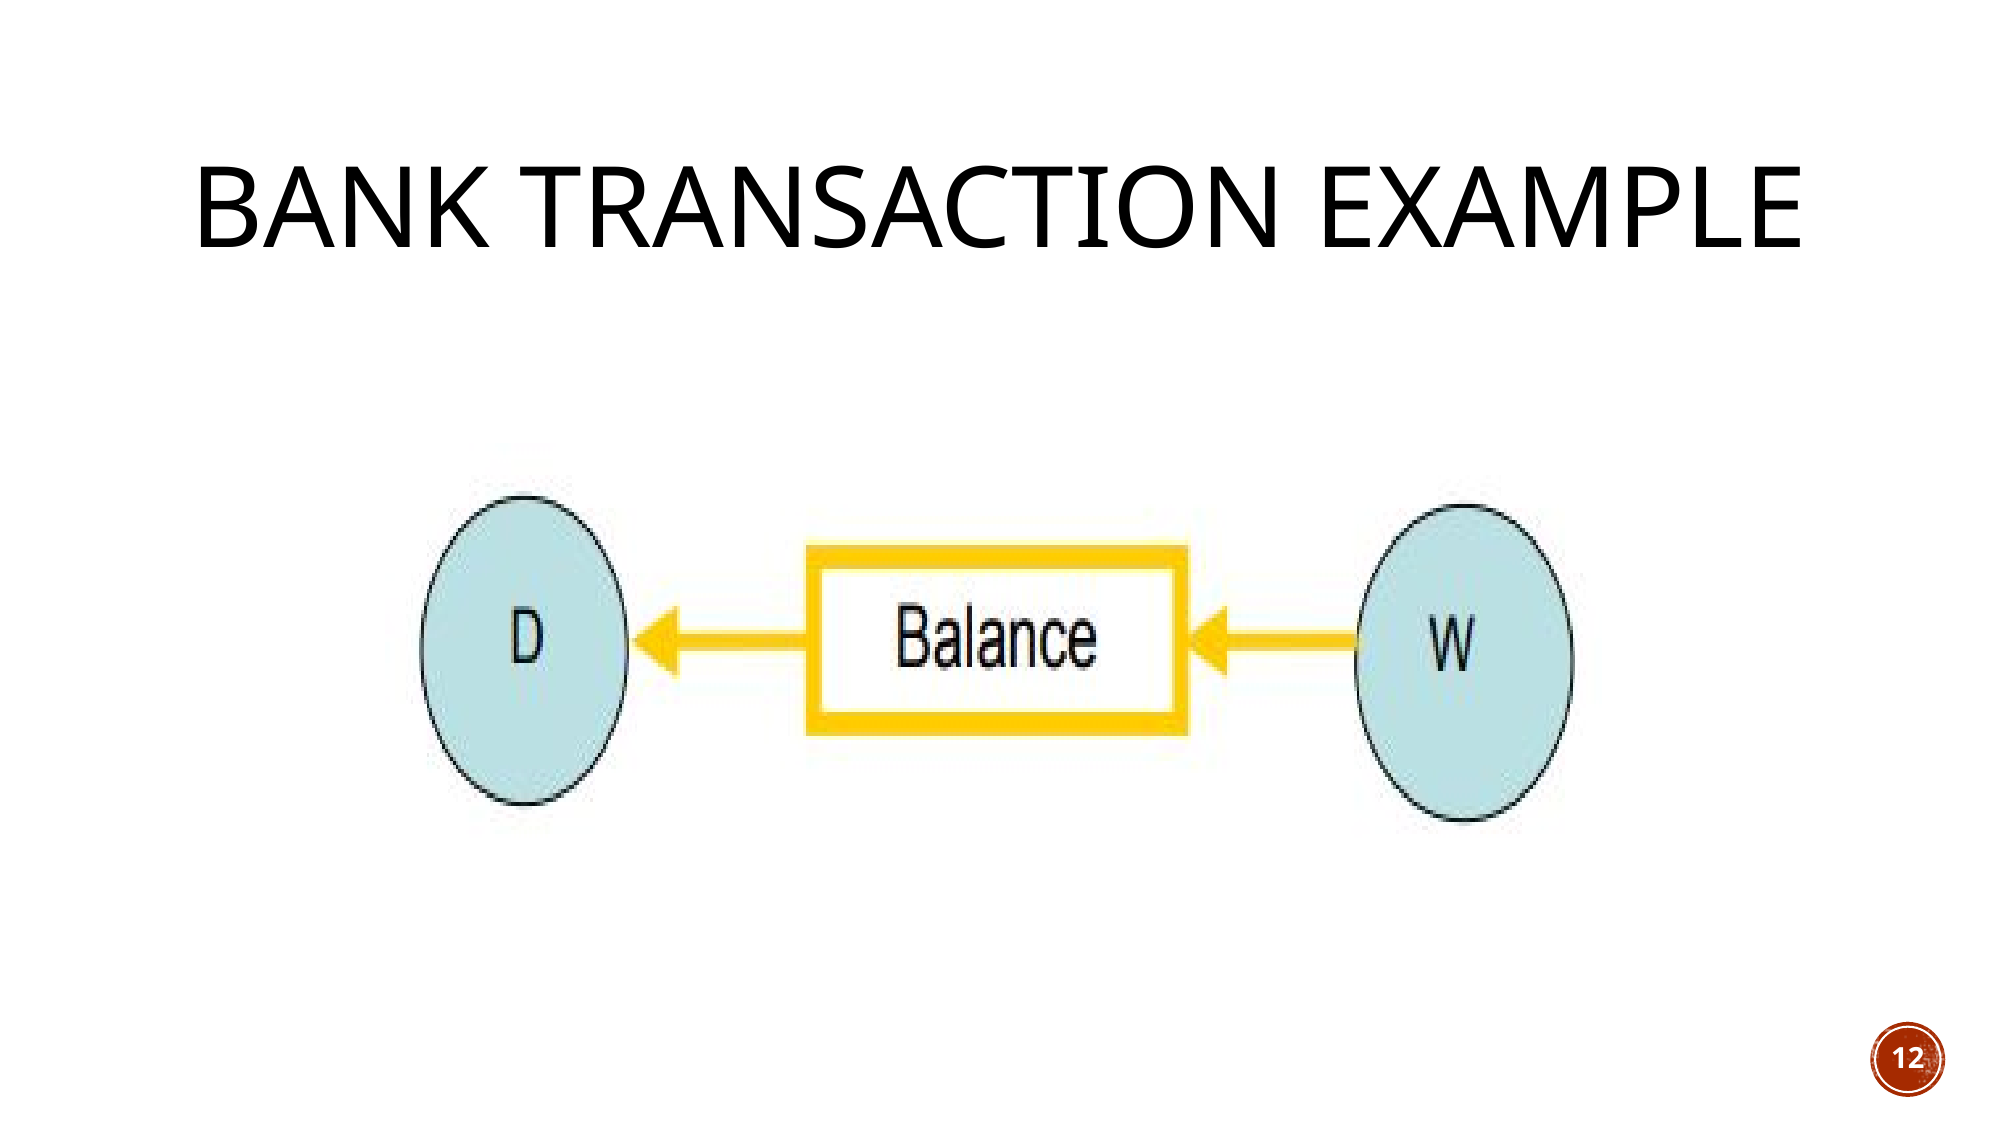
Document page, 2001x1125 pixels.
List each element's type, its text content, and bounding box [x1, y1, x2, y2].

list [389, 448, 1600, 845]
title Bank Transaction Example [175, 79, 1826, 344]
slide_number 12 [1855, 1028, 1961, 1089]
